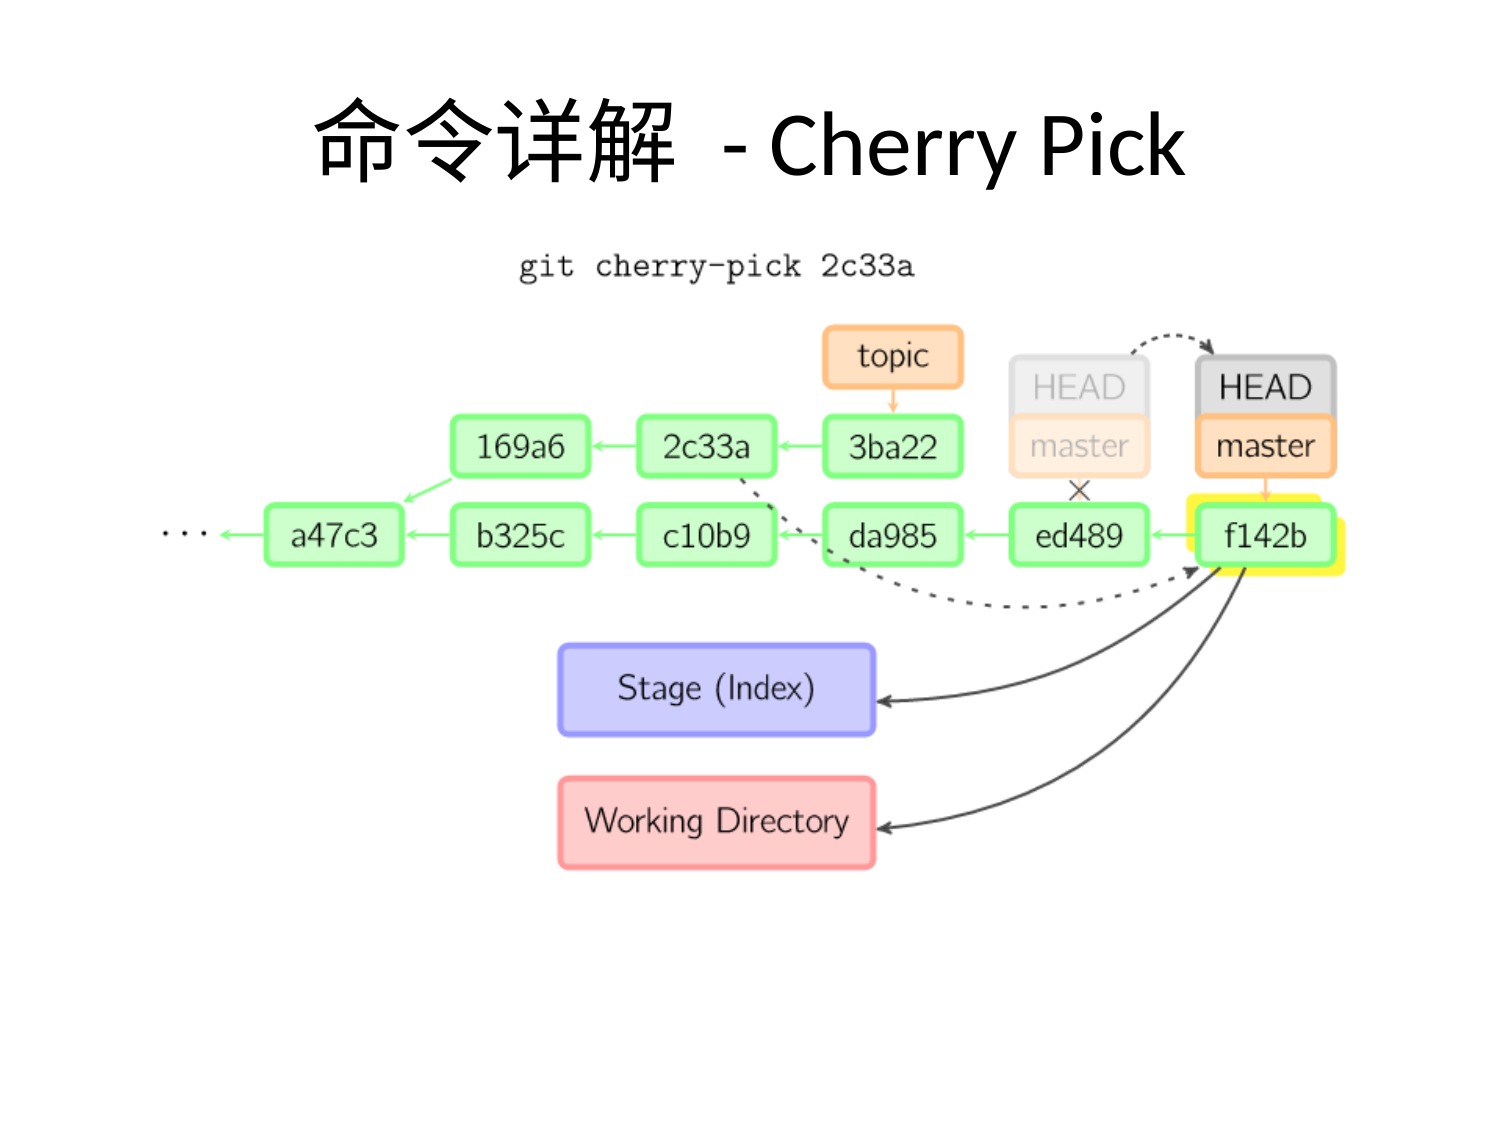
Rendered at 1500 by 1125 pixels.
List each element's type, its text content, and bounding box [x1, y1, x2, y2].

picture [139, 237, 1361, 887]
title 命令详解 - Cherry Pick [75, 45, 1425, 233]
